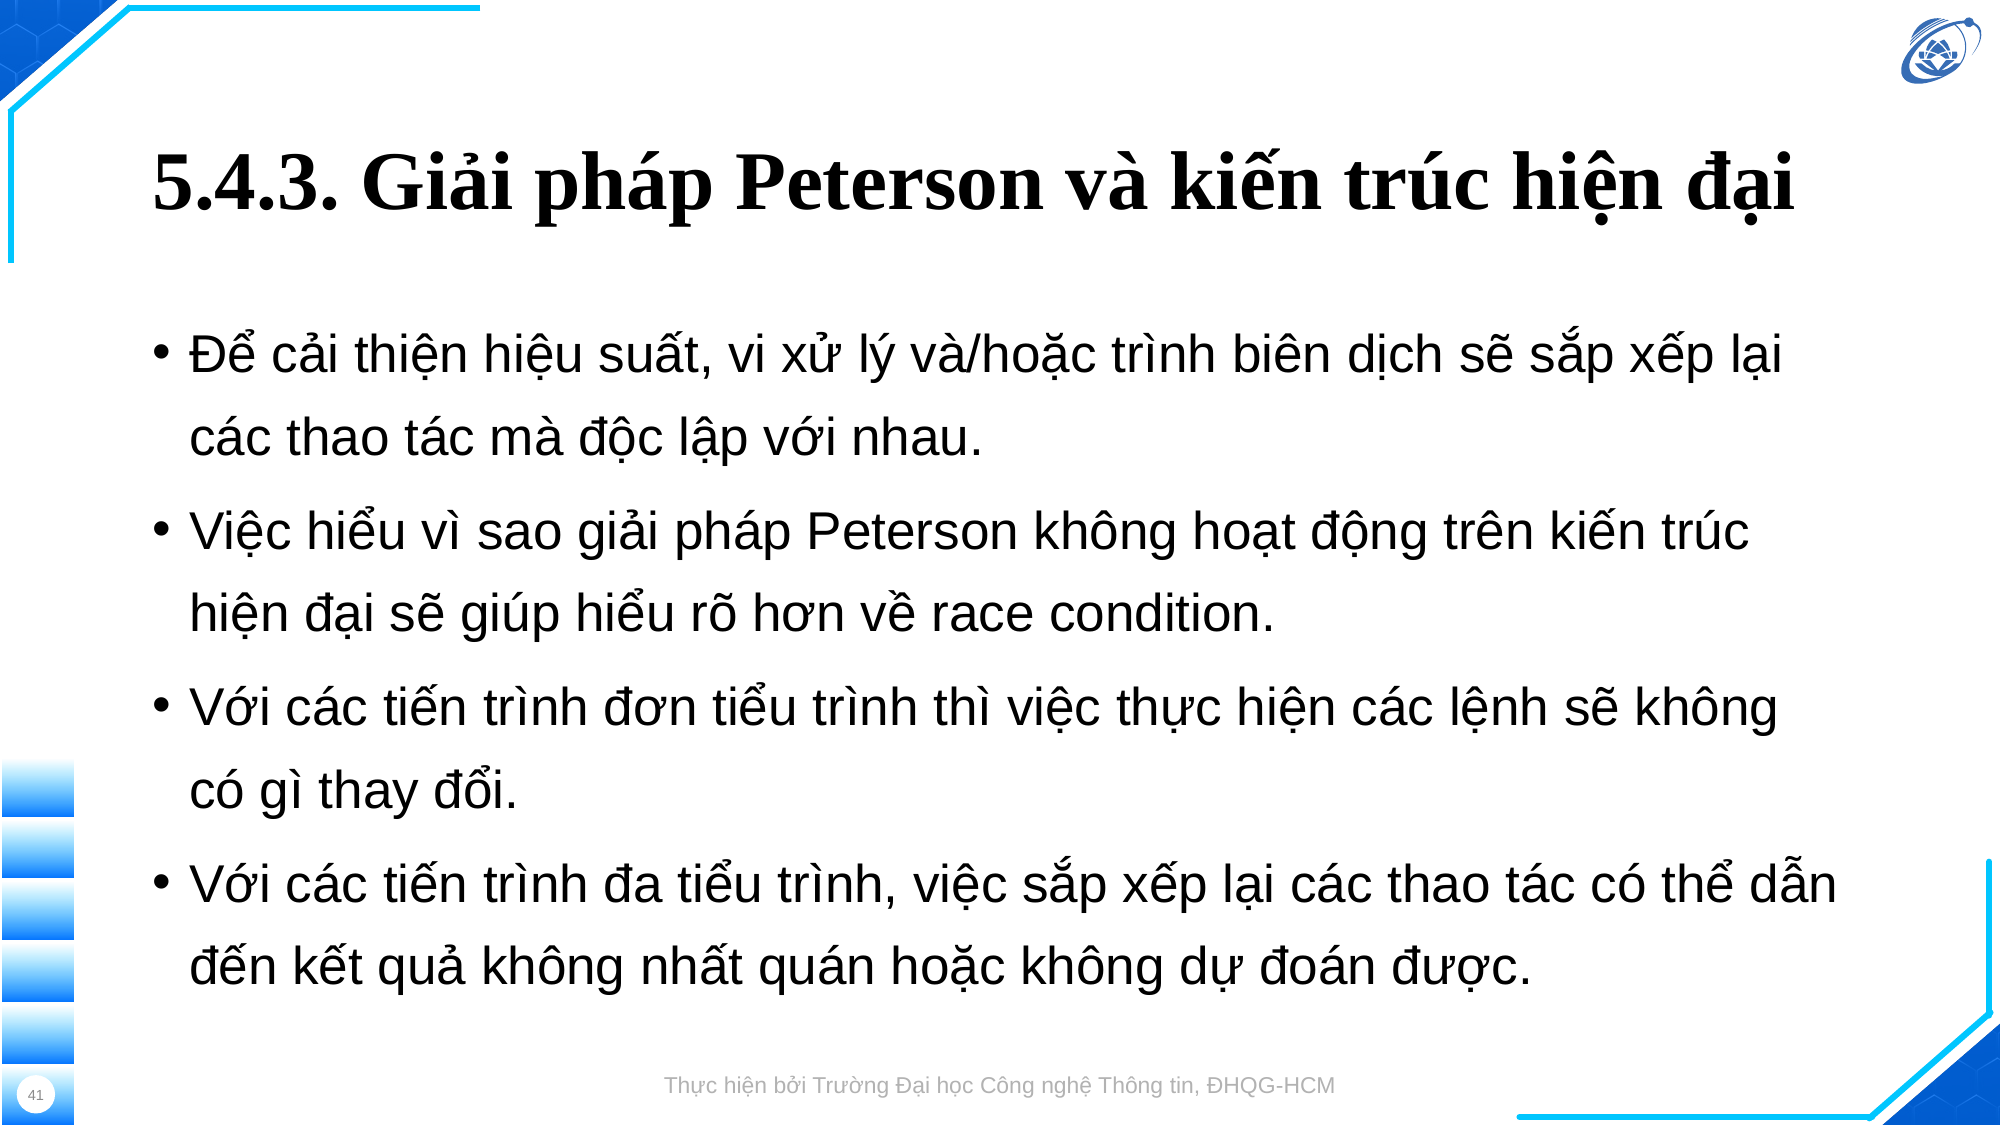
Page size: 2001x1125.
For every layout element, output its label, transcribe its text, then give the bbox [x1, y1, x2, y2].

slide_number 41 [12, 1070, 60, 1119]
title 5.4.3. Giải pháp Peterson và kiến trúc hiện đại [137, 102, 1863, 264]
list Để cải thiện hiệu suất, vi xử lý và/hoặc trình biên dịch sẽ sắp xếp lại các thao tác mà độc lập với nhau. Việc hiểu vì sao giải pháp Peterson không hoạt động trên kiến trúc hiện đại sẽ giúp hiểu rõ hơn về race condition. Với các tiến trình đơn tiểu trình thì việc thực hiện các lệnh sẽ không có gì thay đổi. Với các tiến trình đa tiểu trình, việc sắp xếp lại các thao tác có thể dẫn đến kết quả không nhất quán hoặc không dự đoán được. [137, 293, 1863, 1014]
footer Thực hiện bởi Trường Đại học Công nghệ Thông tin, ĐHQG-HCM [597, 1062, 1403, 1106]
